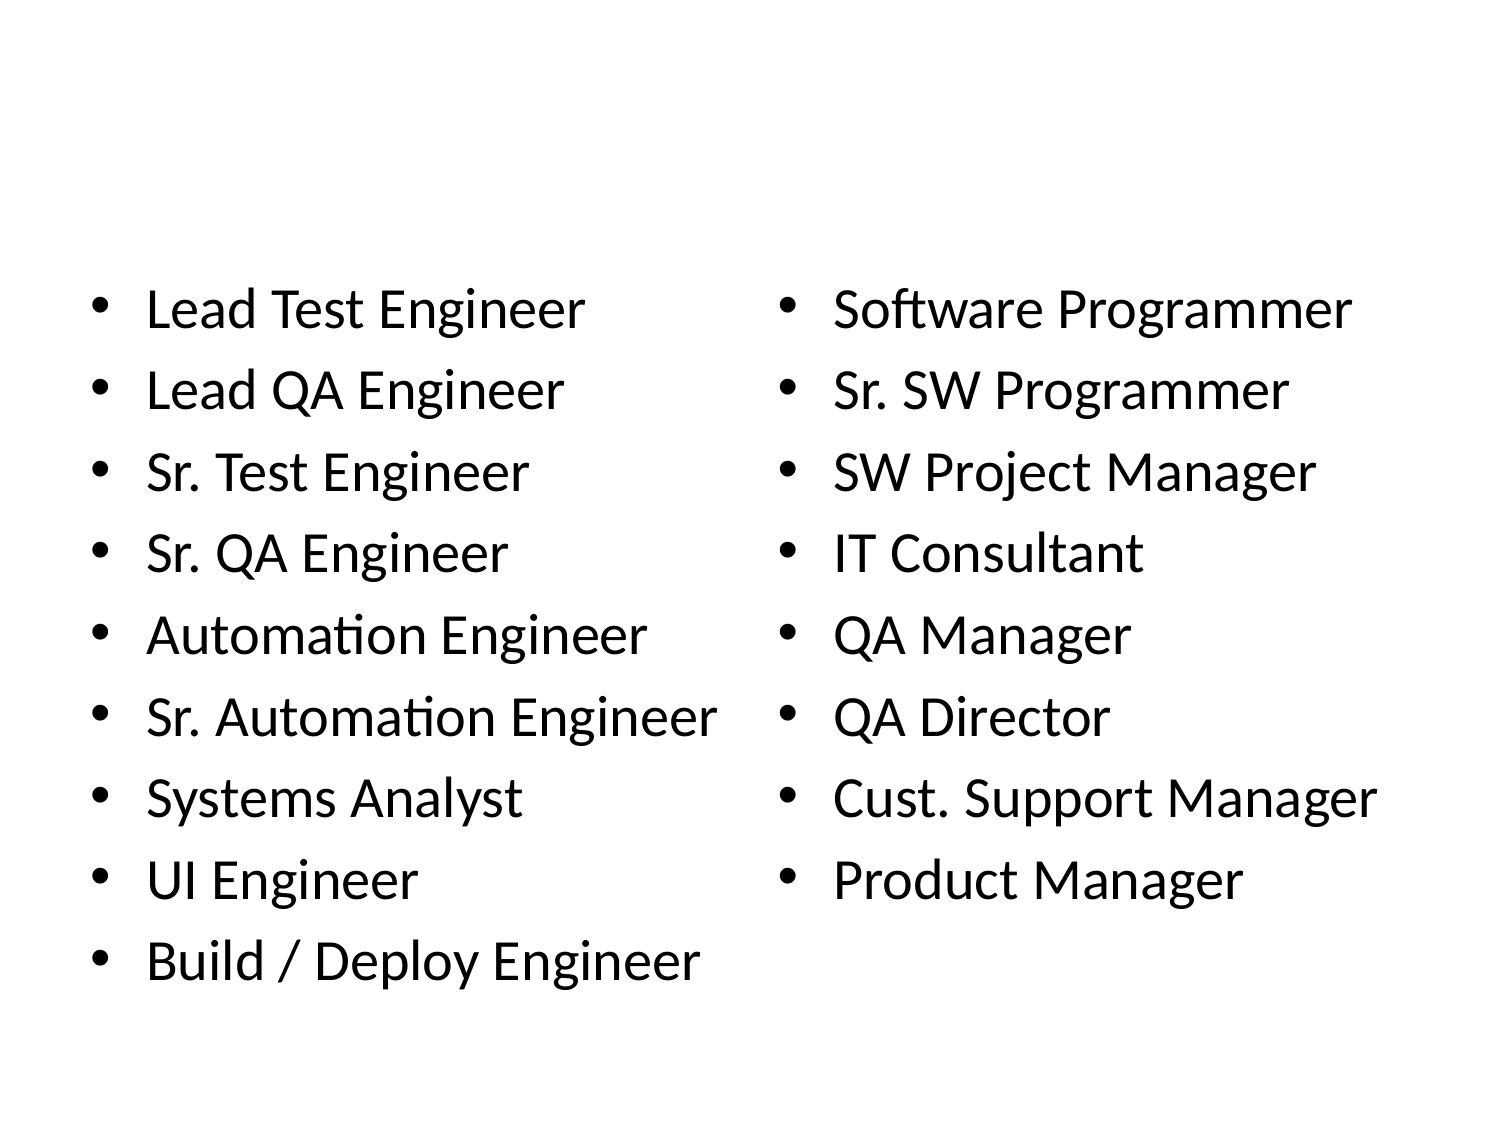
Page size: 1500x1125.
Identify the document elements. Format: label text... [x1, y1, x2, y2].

list Lead Test Engineer Lead QA Engineer Sr. Test Engineer Sr. QA Engineer Automation Engineer Sr. Automation Engineer Systems Analyst UI Engineer Build / Deploy Engineer [75, 262, 738, 1005]
list Software Programmer Sr. SW Programmer SW Project Manager IT Consultant QA Manager QA Director Cust. Support Manager Product Manager [762, 262, 1425, 1005]
